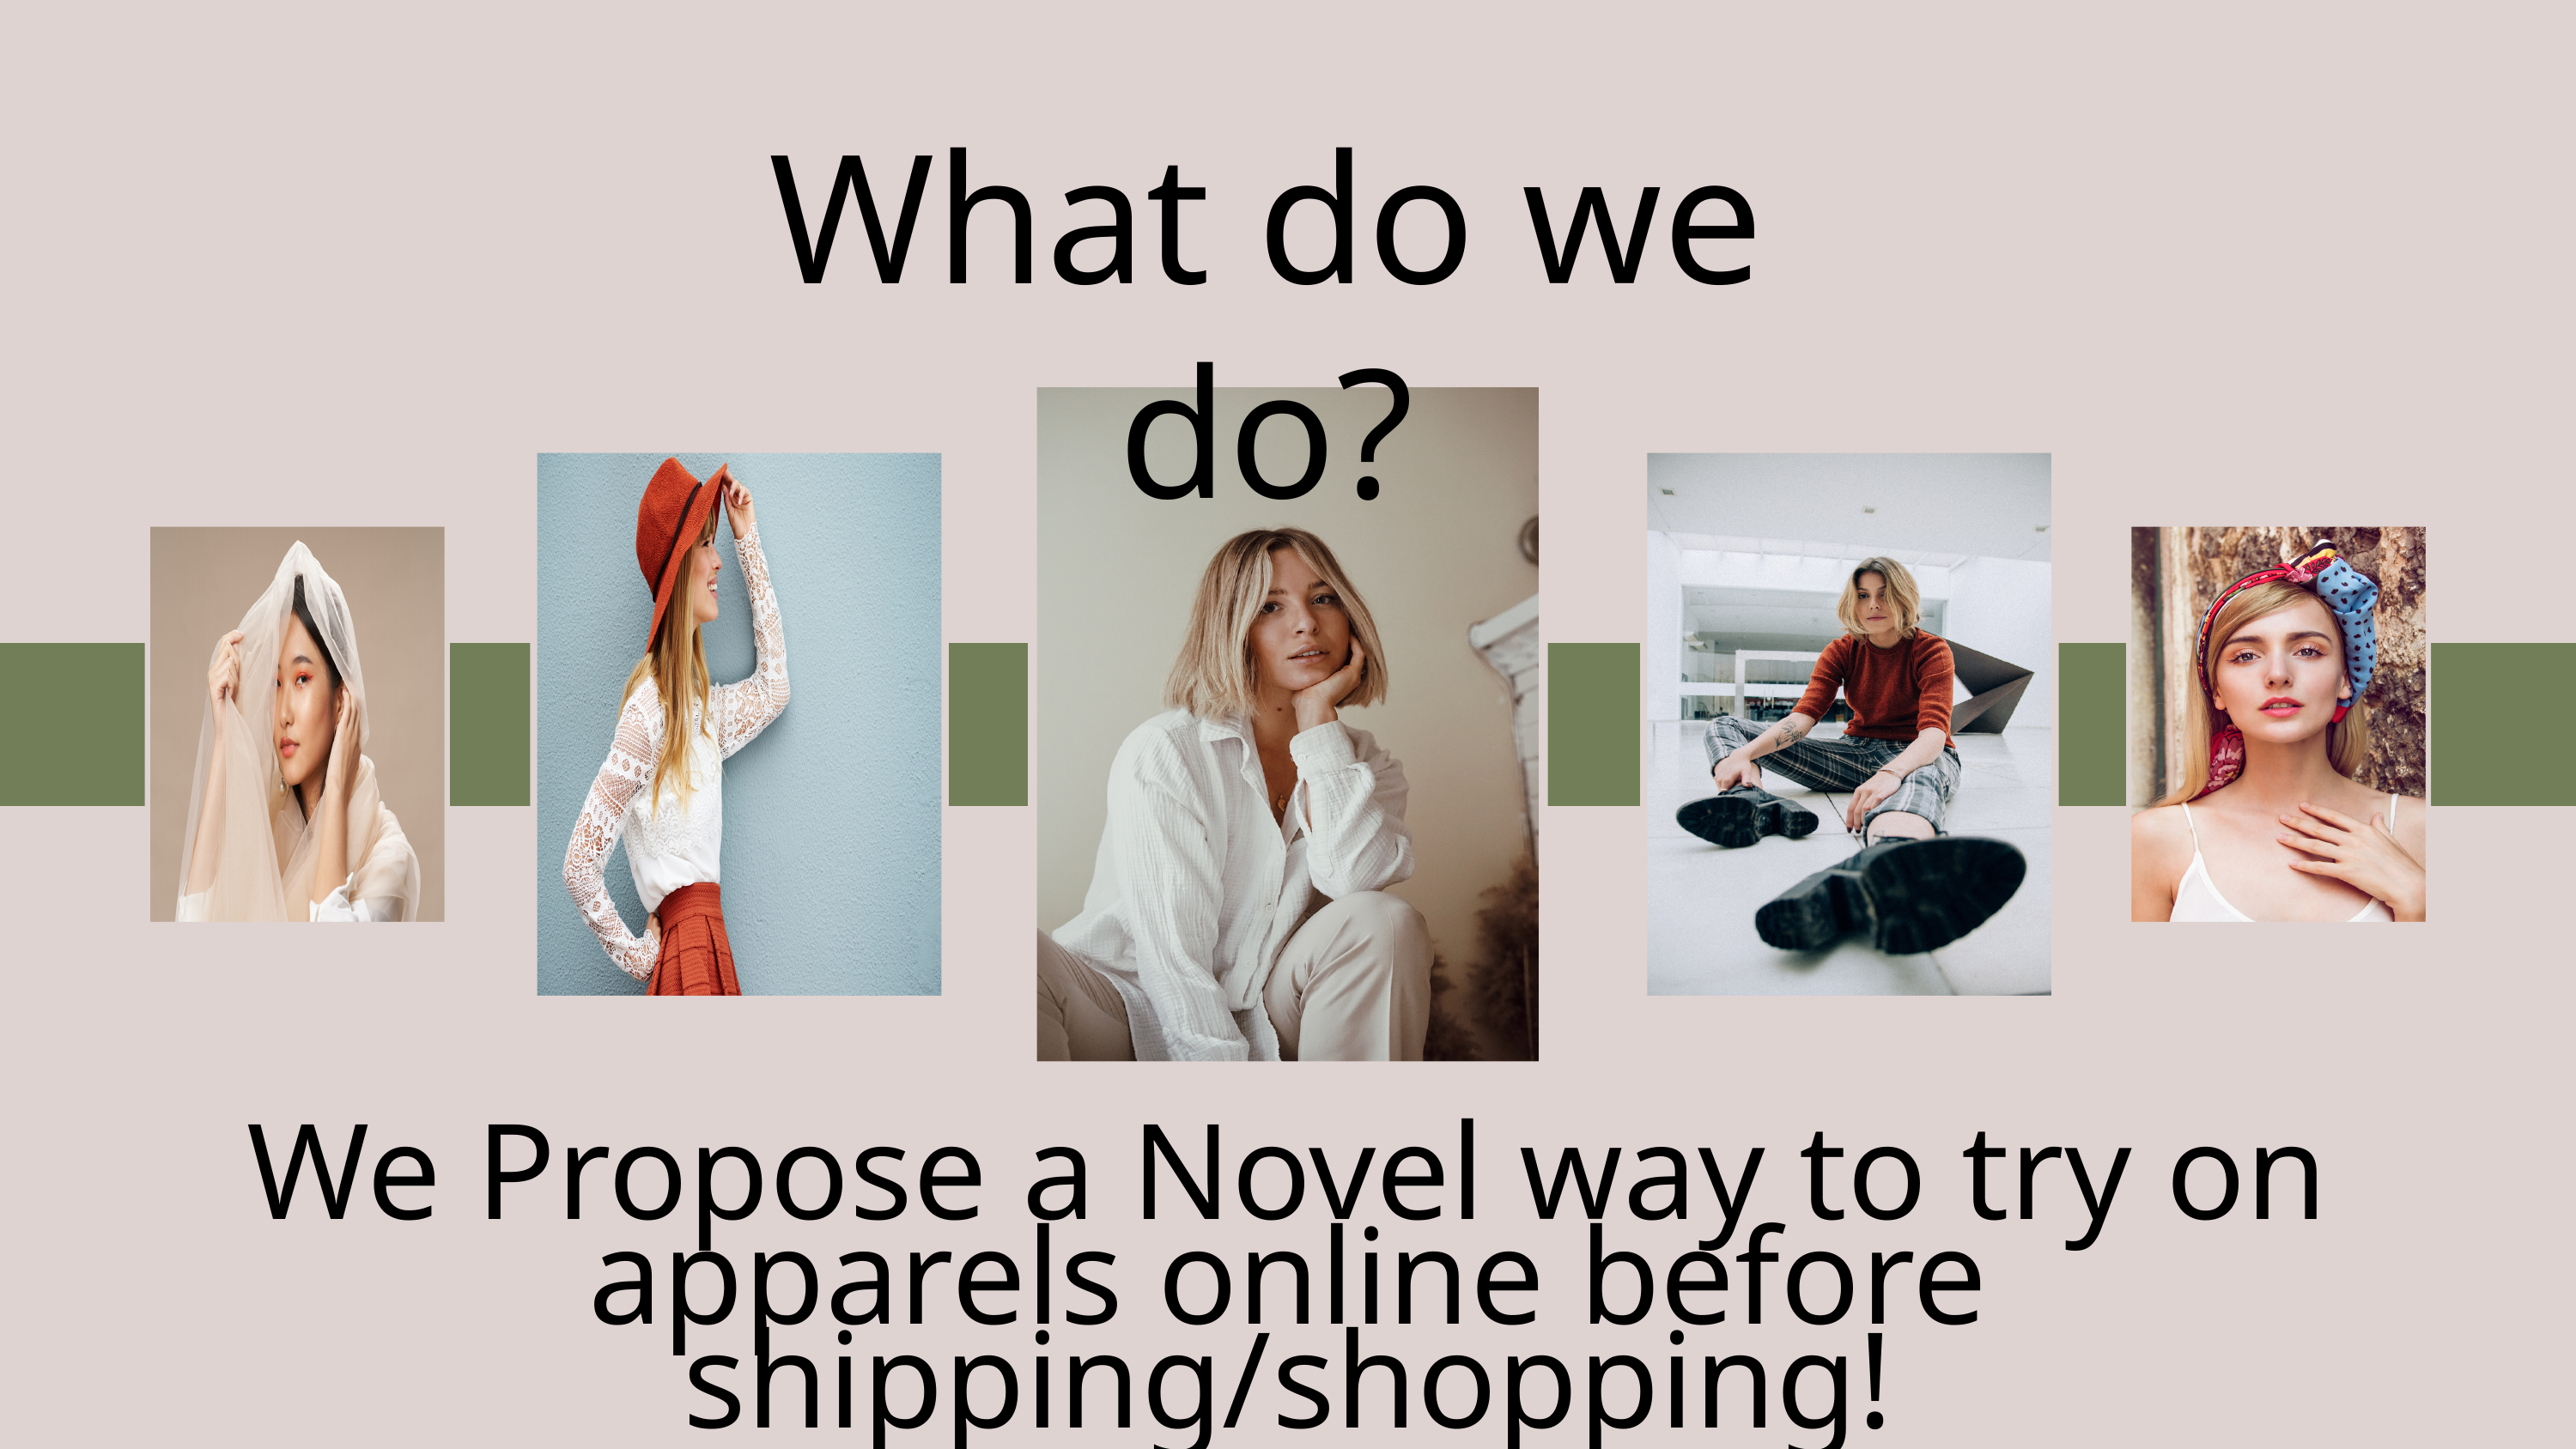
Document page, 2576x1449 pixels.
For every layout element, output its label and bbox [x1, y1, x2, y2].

text_box [144, 1111, 2432, 1449]
text_box [2125, 521, 2432, 928]
text_box [0, 642, 140, 806]
text_box [530, 445, 950, 1003]
text_box [144, 521, 450, 928]
text_box [952, 642, 1023, 806]
text_box [2063, 642, 2121, 806]
text_box [1027, 421, 1548, 1071]
text_box [1552, 642, 1635, 806]
text_box [2435, 642, 2576, 806]
text_box [454, 642, 525, 806]
text_box [1639, 445, 2059, 1003]
text_box [608, 105, 1925, 415]
